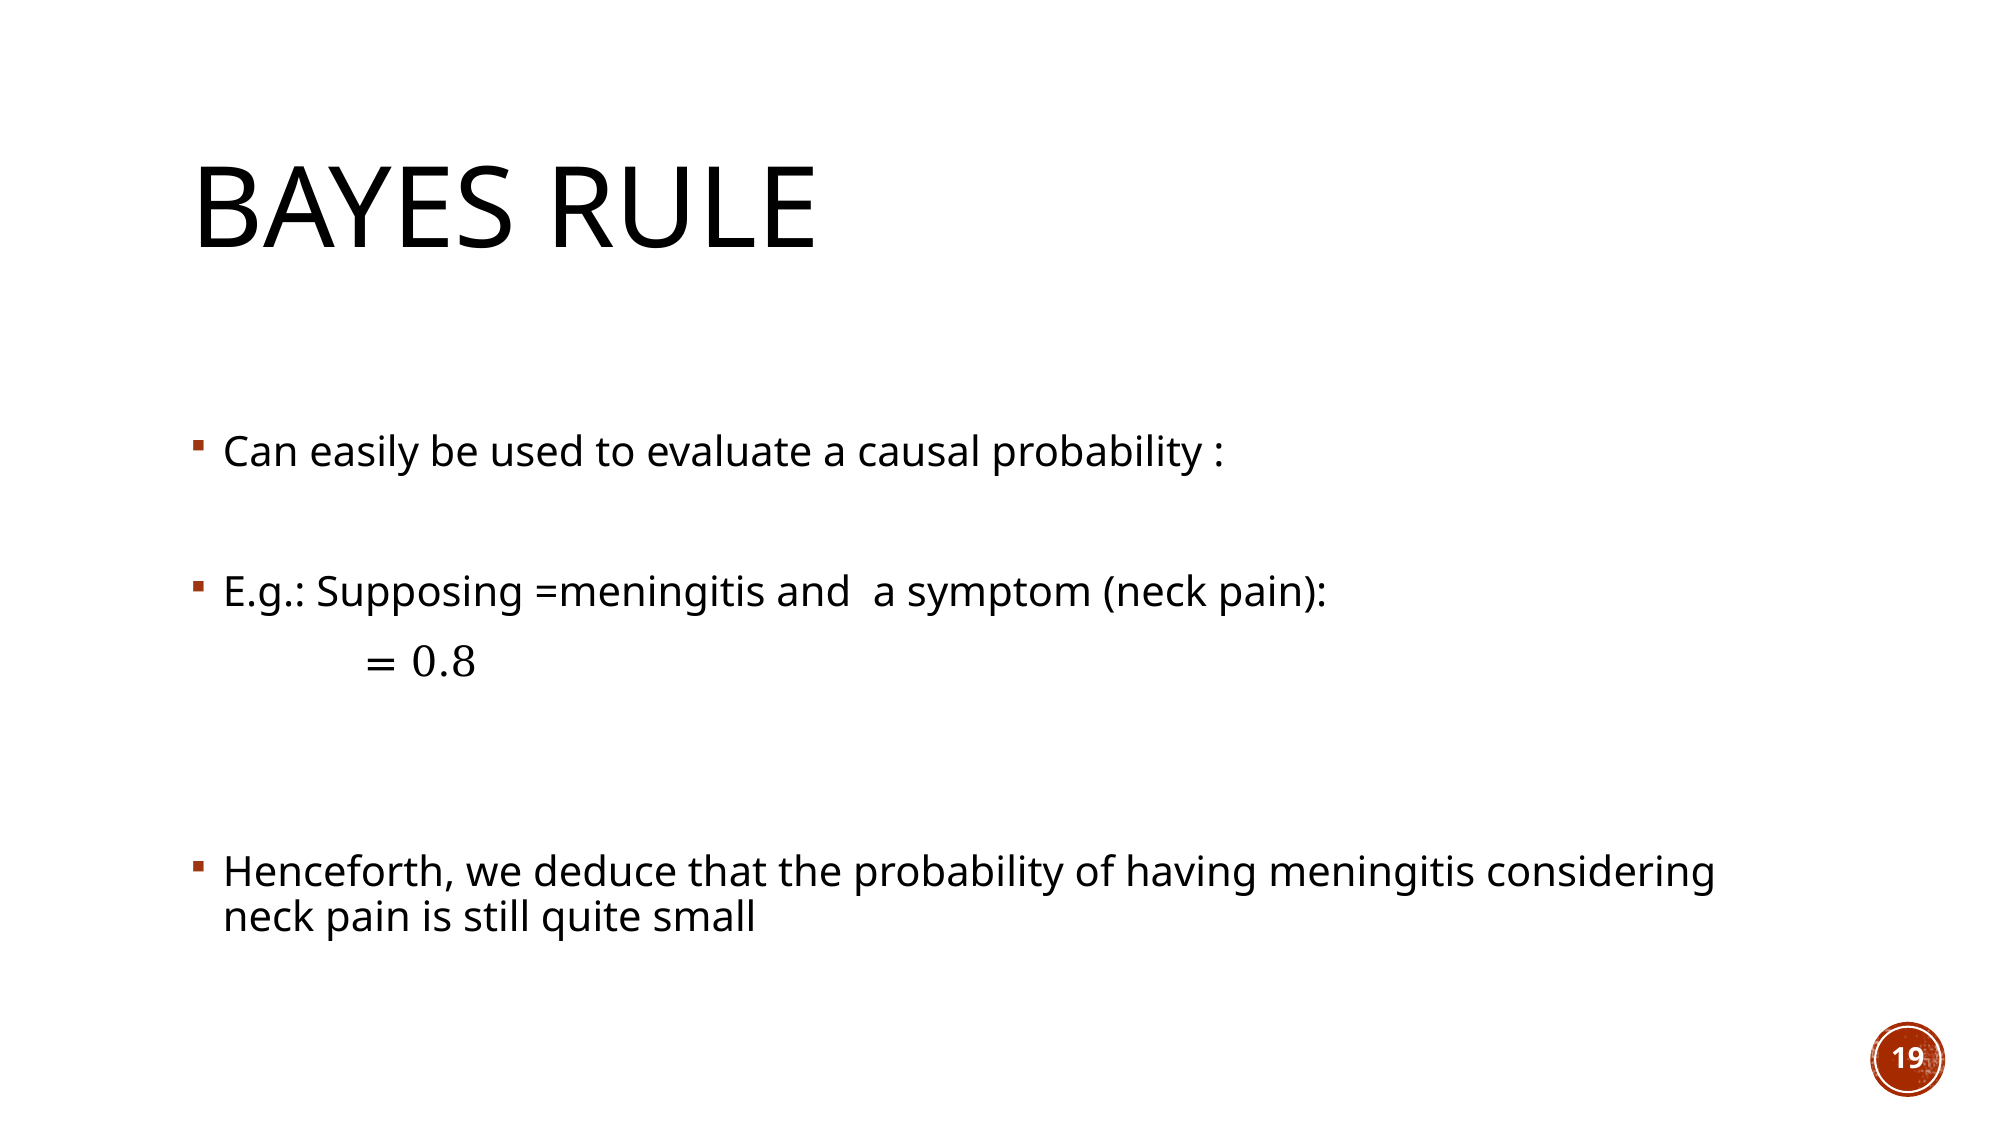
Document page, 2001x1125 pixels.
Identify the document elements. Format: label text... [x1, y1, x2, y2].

title Bayes Rule [175, 79, 1826, 344]
slide_number 19 [1855, 1028, 1961, 1089]
